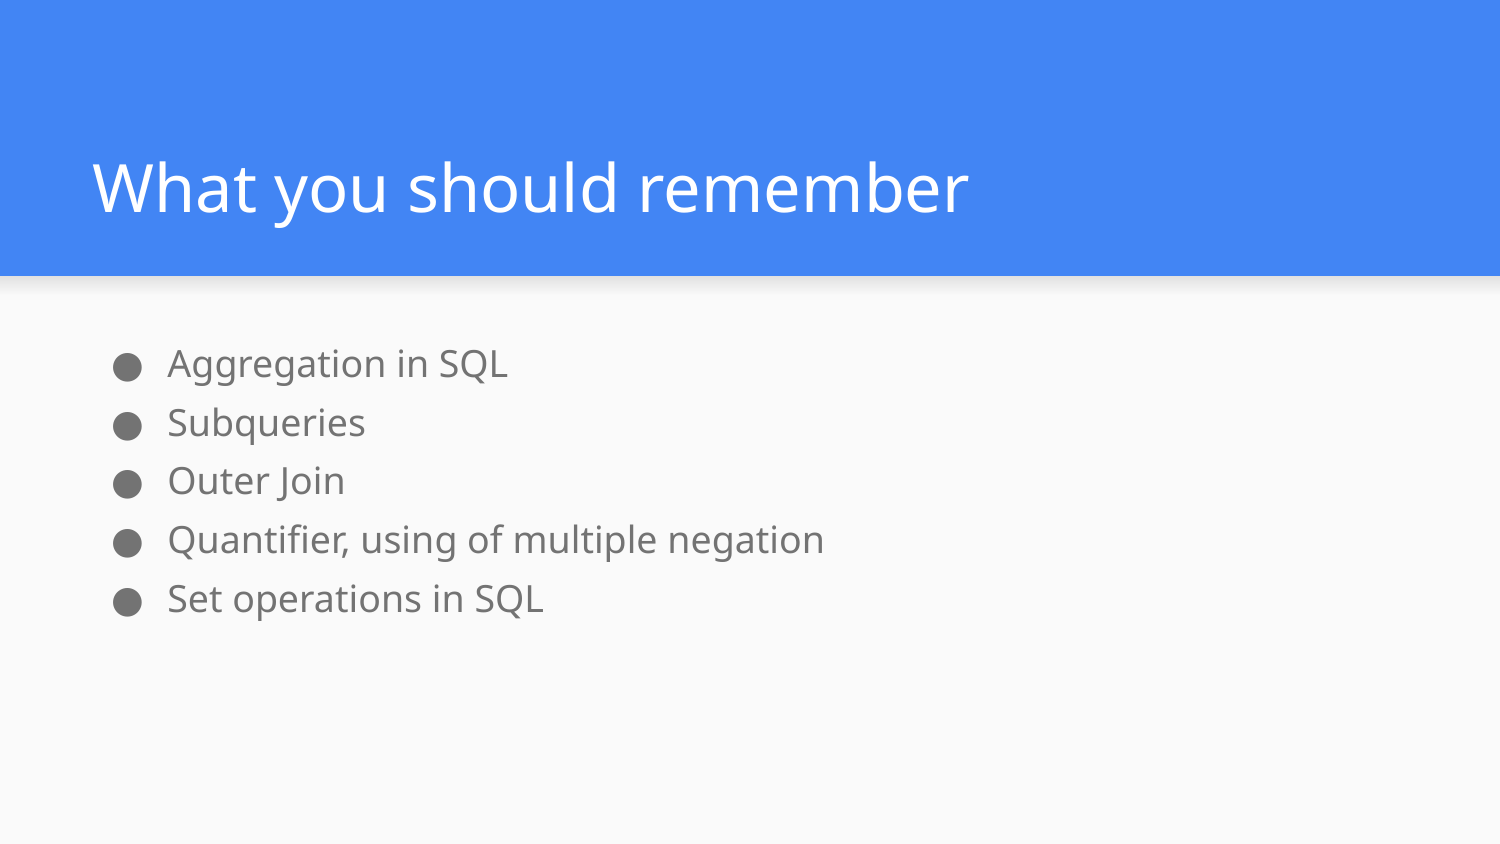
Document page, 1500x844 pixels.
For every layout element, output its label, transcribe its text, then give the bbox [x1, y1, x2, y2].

list Aggregation in SQL Subqueries Outer Join Quantifier, using of multiple negation Set operations in SQL [77, 314, 1427, 760]
title What you should remember [77, 121, 1427, 248]
